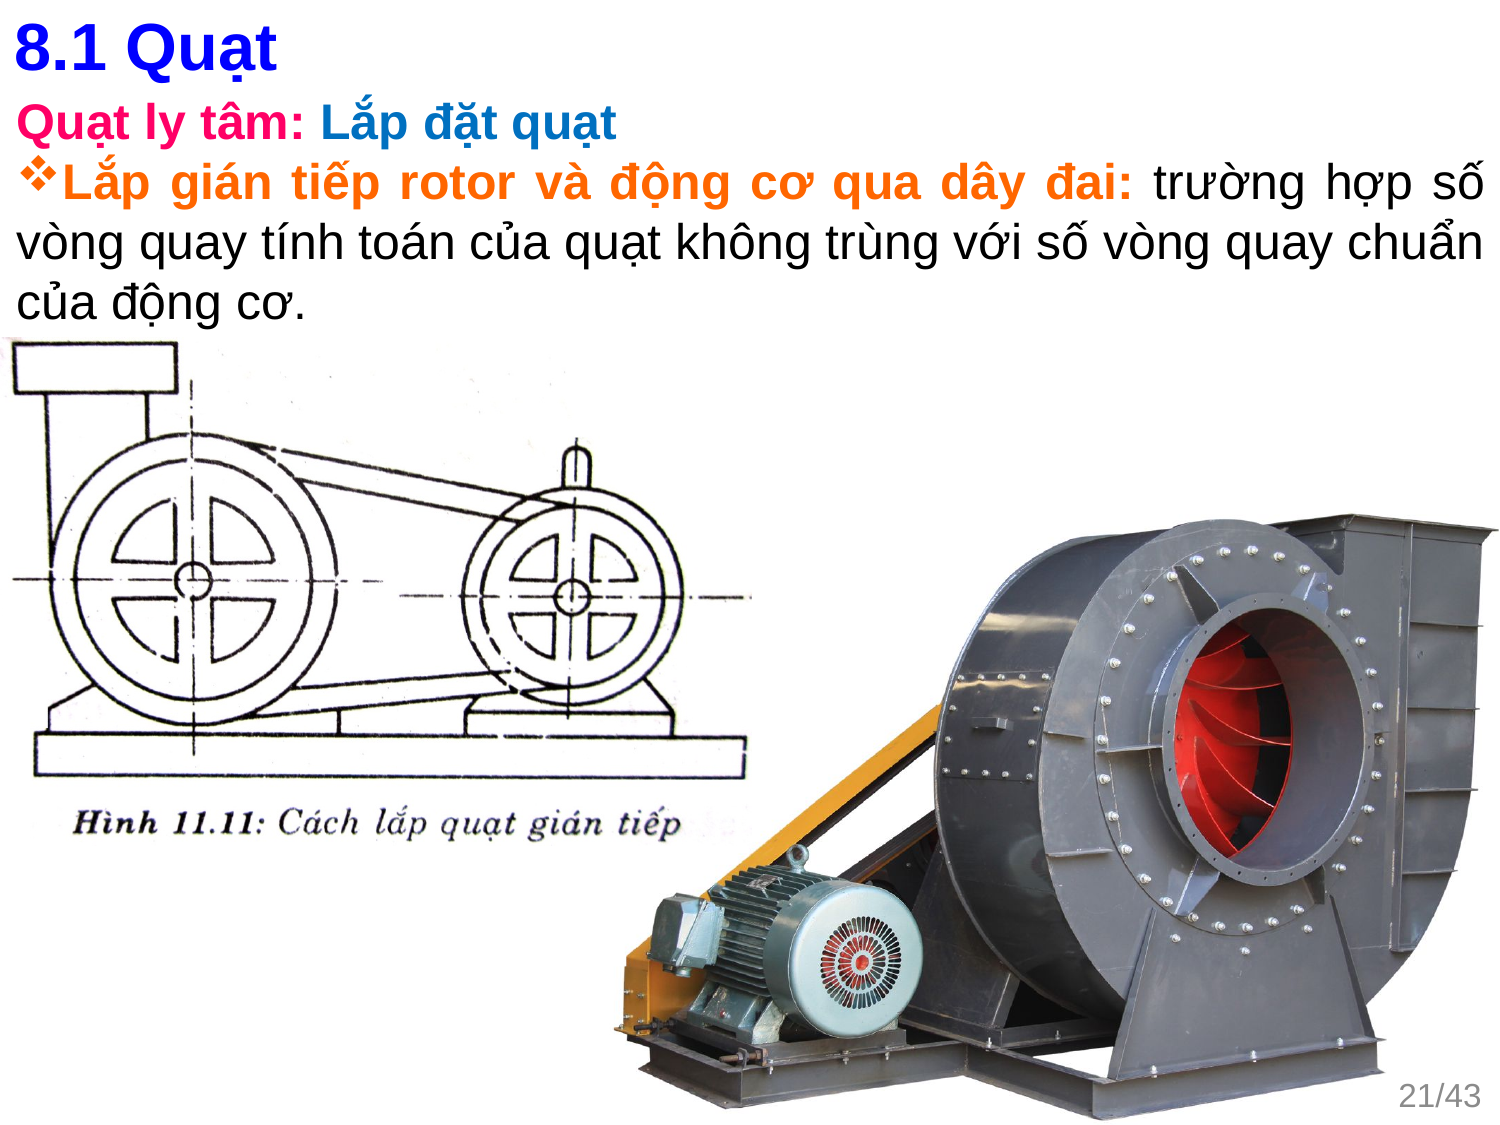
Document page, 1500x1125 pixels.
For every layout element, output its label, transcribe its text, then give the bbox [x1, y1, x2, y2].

text_box 8.1 Quạt [0, 0, 1500, 89]
picture [0, 337, 1499, 1125]
text_box Quạt ly tâm: Lắp đặt quạt Lắp gián tiếp rotor và động cơ qua dây đai: trường hợp số vòng quay tính toán của quạt không trùng với số vòng quay chuẩn của động cơ. [2, 81, 1500, 337]
